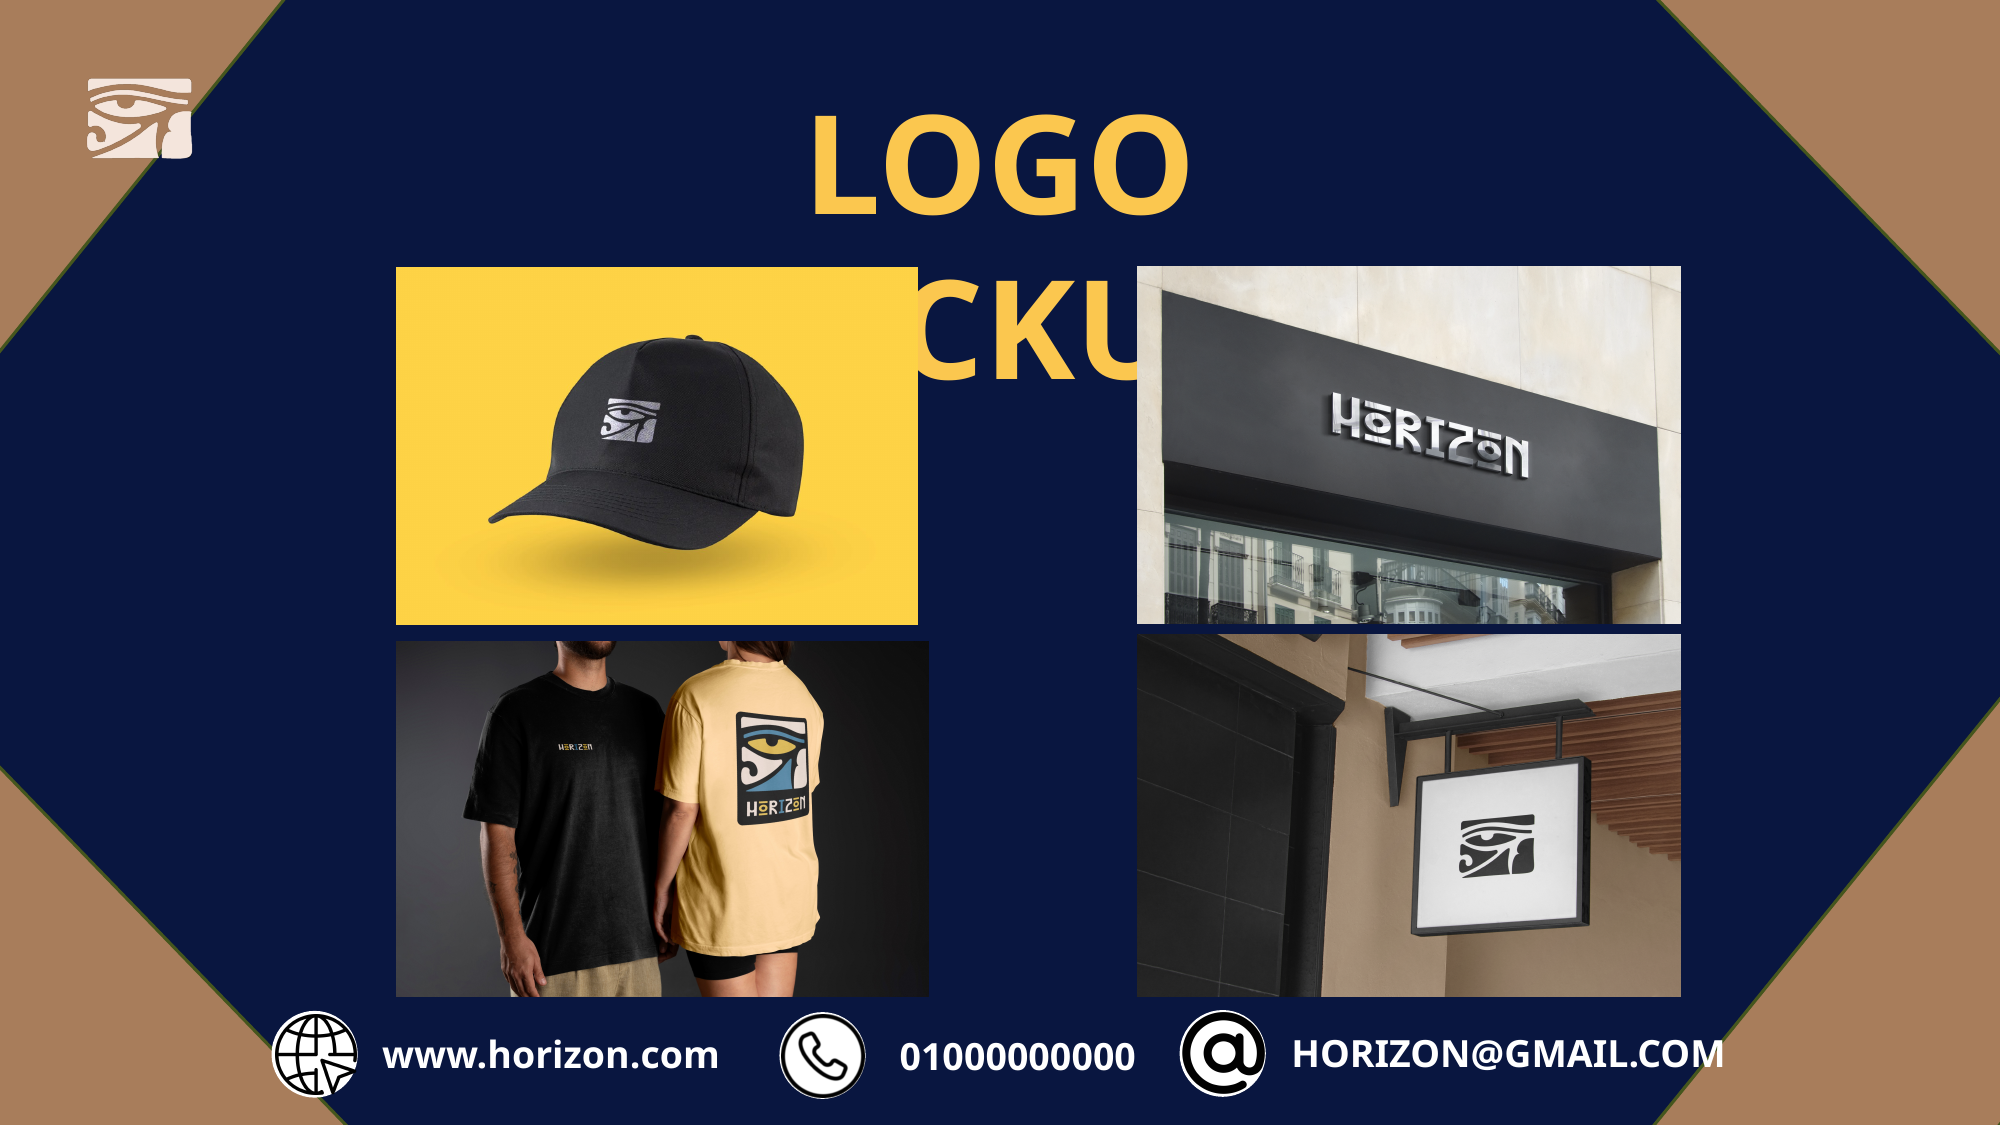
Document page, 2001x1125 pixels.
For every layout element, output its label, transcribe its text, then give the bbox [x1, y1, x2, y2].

text_box [1652, 696, 2000, 1125]
picture [1137, 634, 1682, 997]
text_box 01000000000 [872, 1025, 1174, 1085]
picture [395, 266, 918, 626]
text_box HORIZON@GMAIL.COM [1271, 1022, 1754, 1083]
picture [33, 36, 254, 214]
picture [395, 641, 929, 997]
text_box [1656, 0, 2000, 356]
text_box [0, 0, 286, 354]
picture [1137, 265, 1682, 625]
text_box [0, 765, 349, 1125]
text_box www.horizon.com [362, 1023, 763, 1084]
picture [1181, 1011, 1266, 1096]
picture [275, 1013, 357, 1096]
text_box LOGO MOCKUPS [578, 69, 1422, 415]
picture [780, 1013, 866, 1099]
